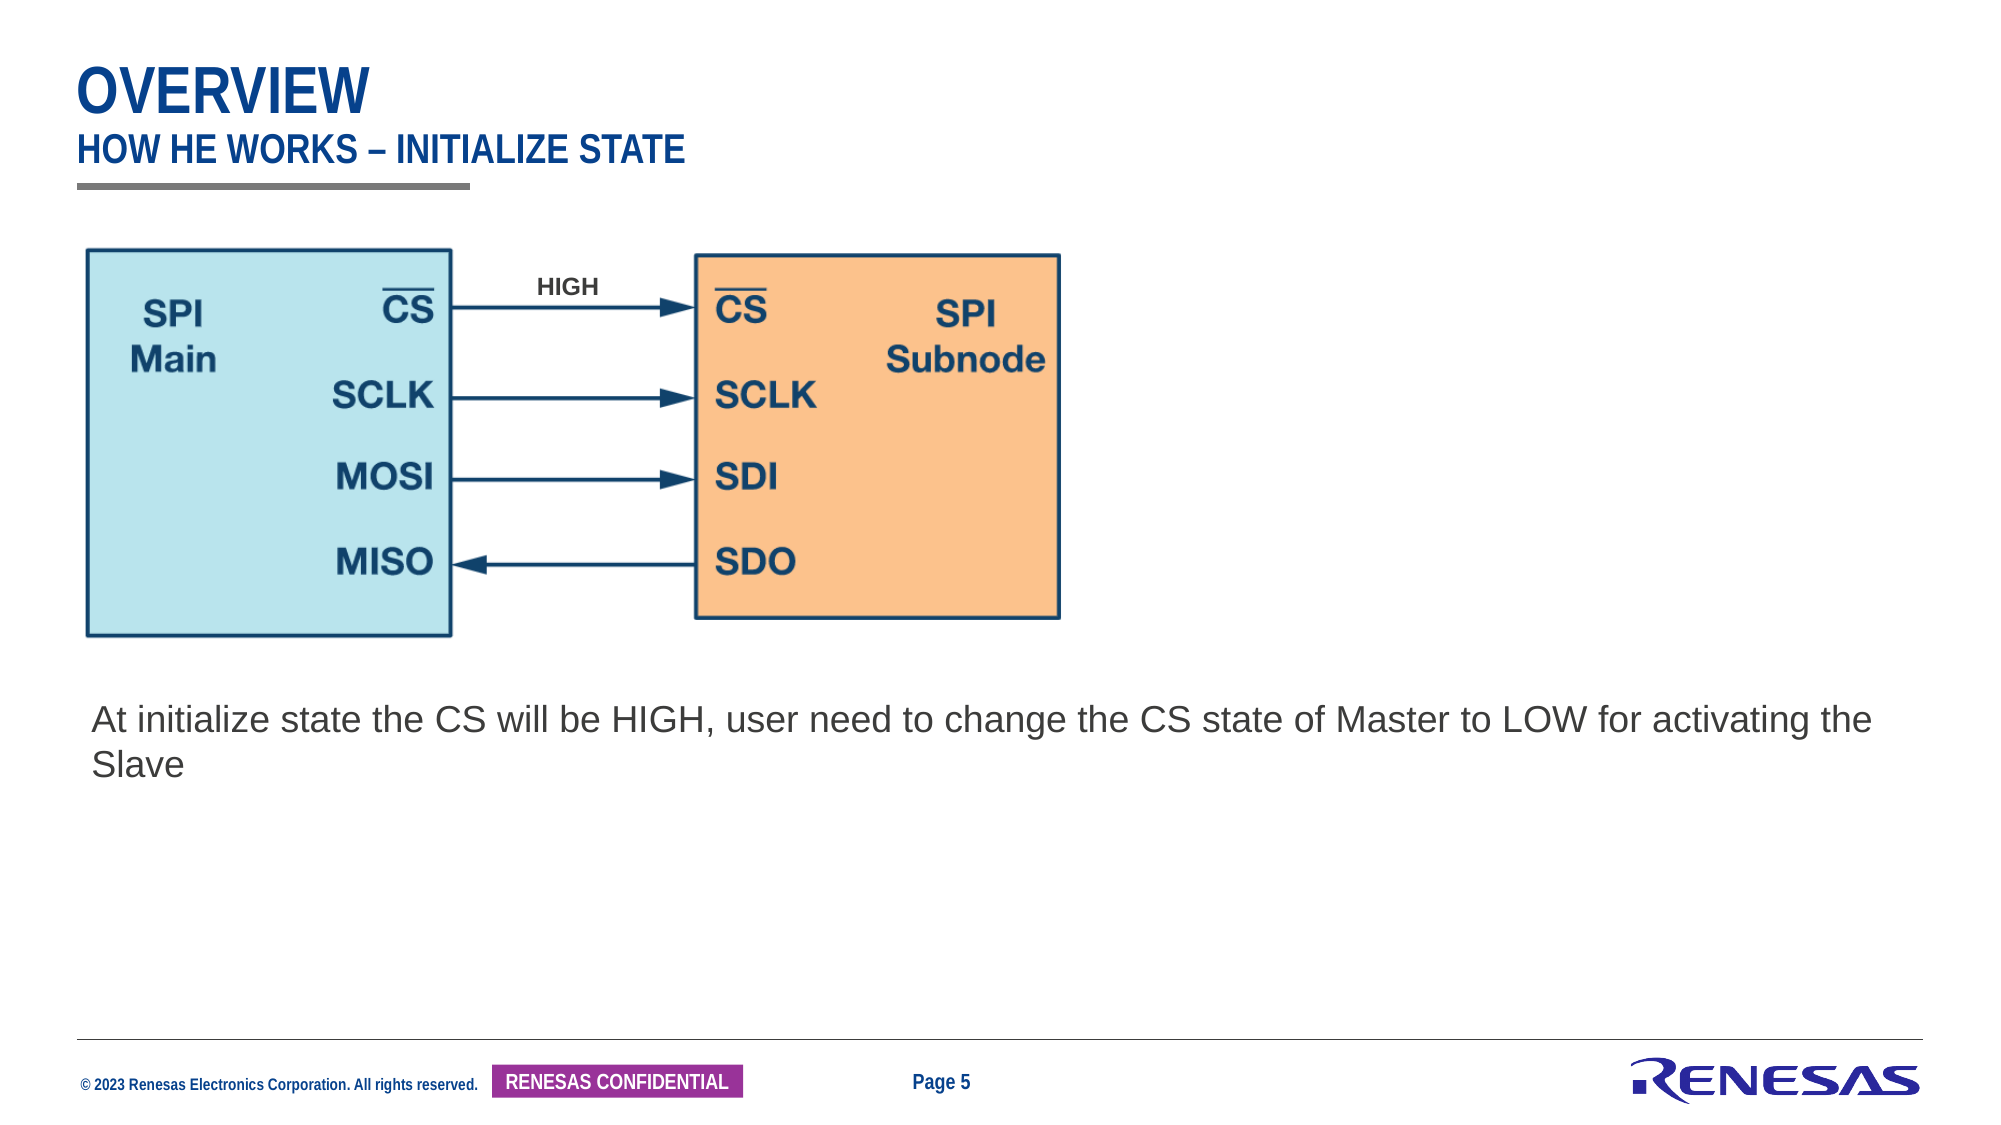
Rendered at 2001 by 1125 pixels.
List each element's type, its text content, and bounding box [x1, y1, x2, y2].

picture [1628, 1055, 1923, 1106]
picture [76, 237, 1076, 650]
title Overview how he works – Initialize state [76, 54, 1922, 173]
text_box At initialize state the CS will be HIGH, user need to change the CS state of Master to LOW for activating the Slave [76, 687, 1922, 793]
